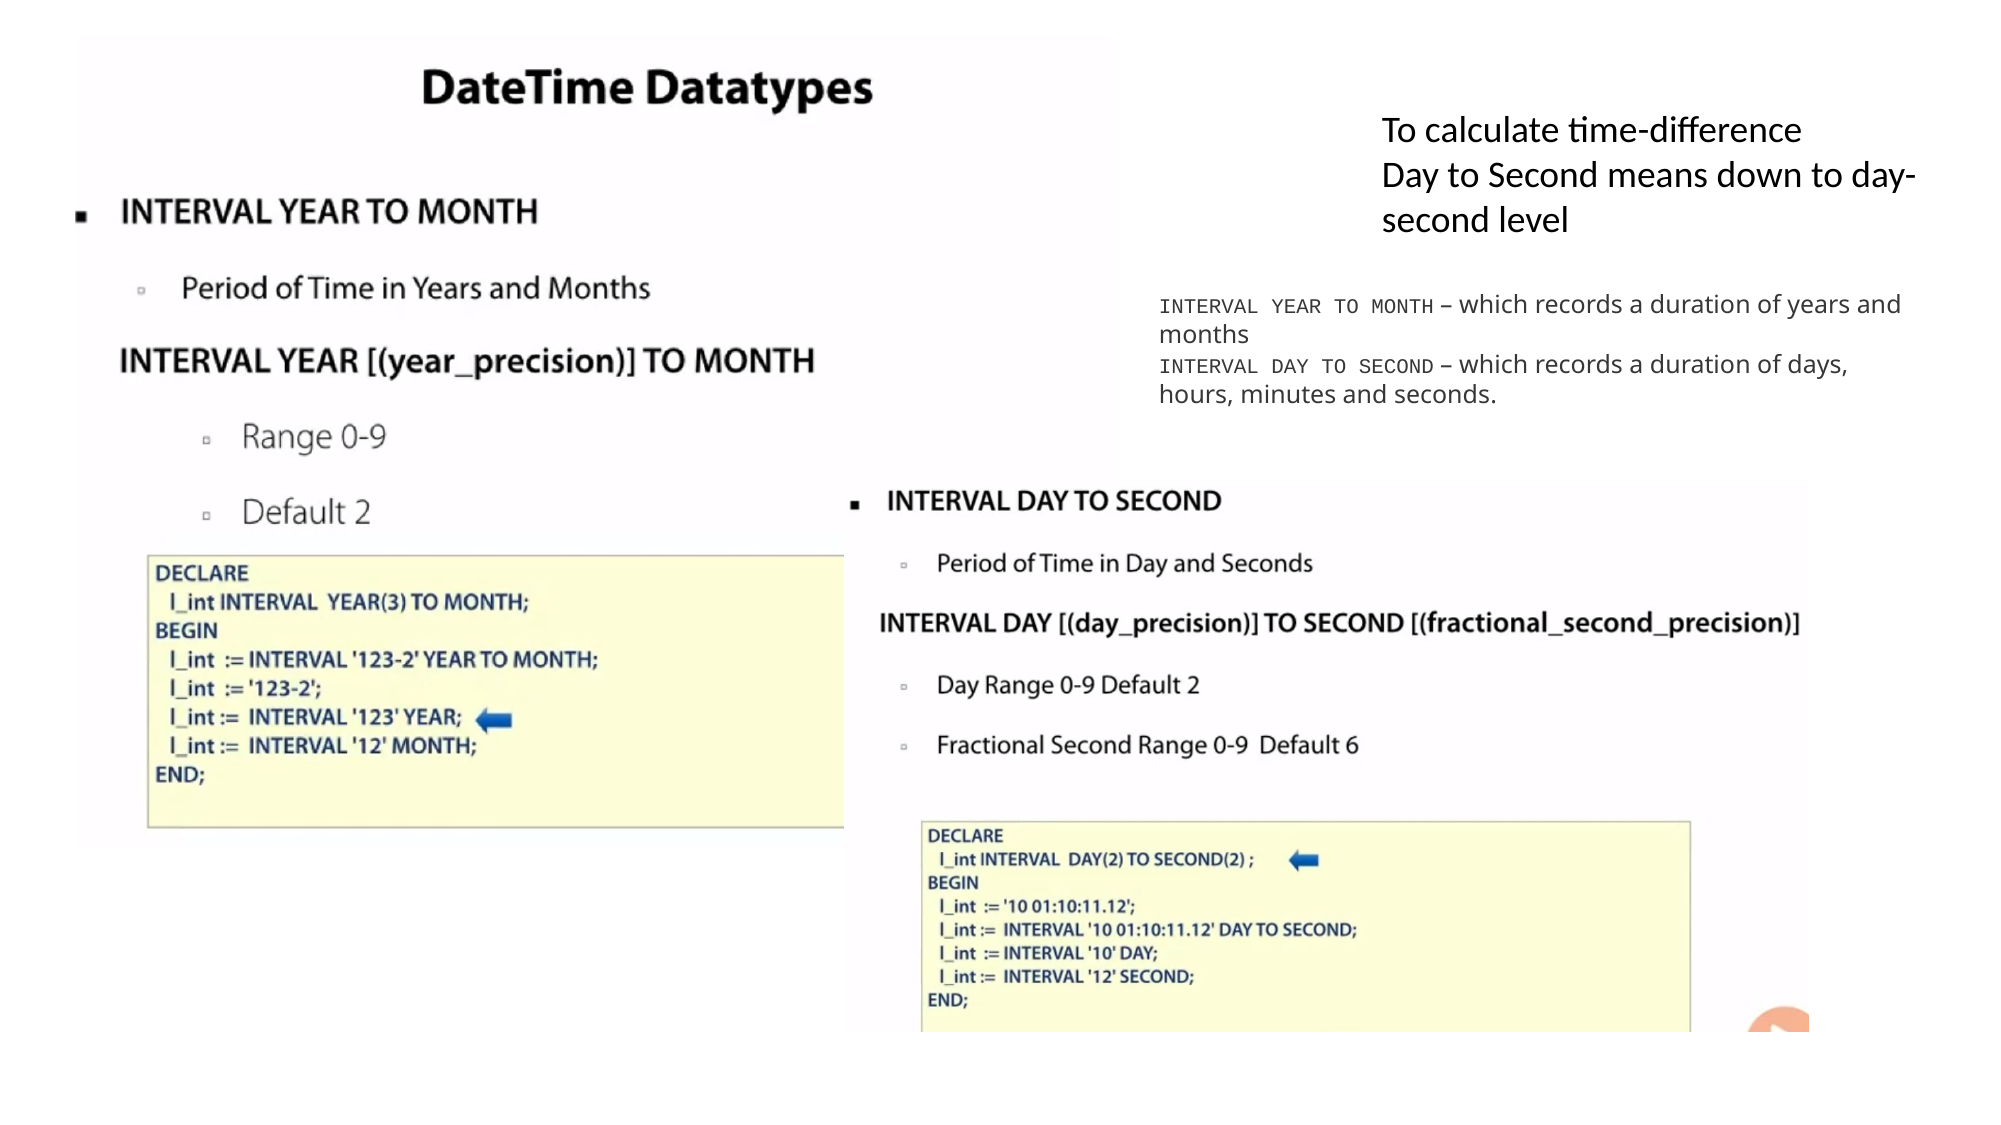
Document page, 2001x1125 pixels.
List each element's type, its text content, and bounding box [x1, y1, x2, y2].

picture [75, 35, 1809, 1032]
text_box INTERVAL YEAR TO MONTH – which records a duration of years and months INTERVAL DAY TO SECOND – which records a duration of days, hours, minutes and seconds. [1143, 281, 1924, 417]
text_box To calculate time-difference Day to Second means down to day-second level [1367, 97, 1945, 248]
